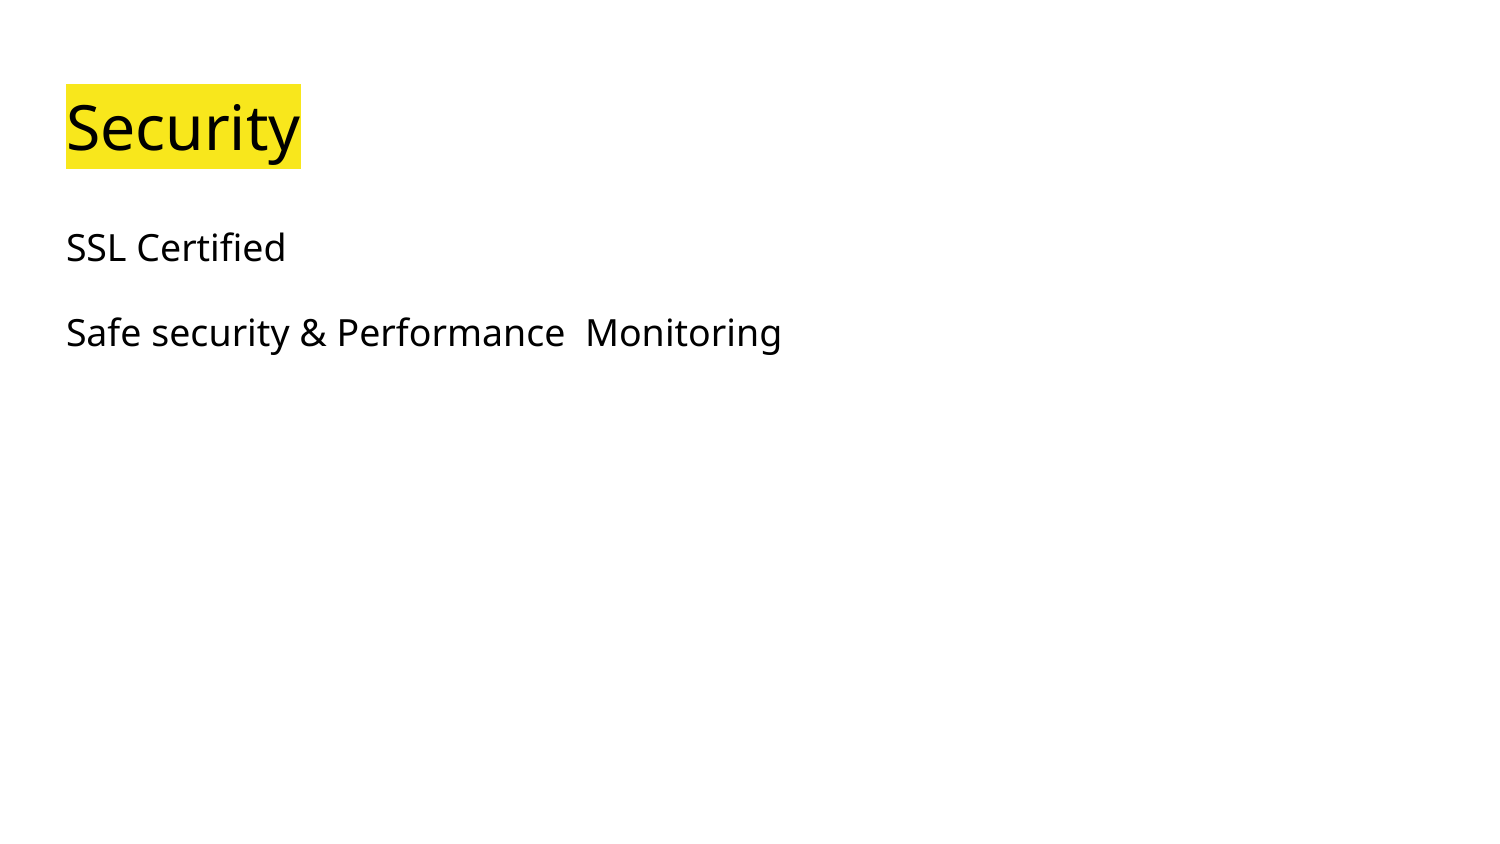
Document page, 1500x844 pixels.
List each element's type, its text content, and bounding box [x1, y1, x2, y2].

list SSL Certified Safe security & Performance Monitoring [51, 202, 1449, 750]
title Security [51, 72, 1449, 167]
